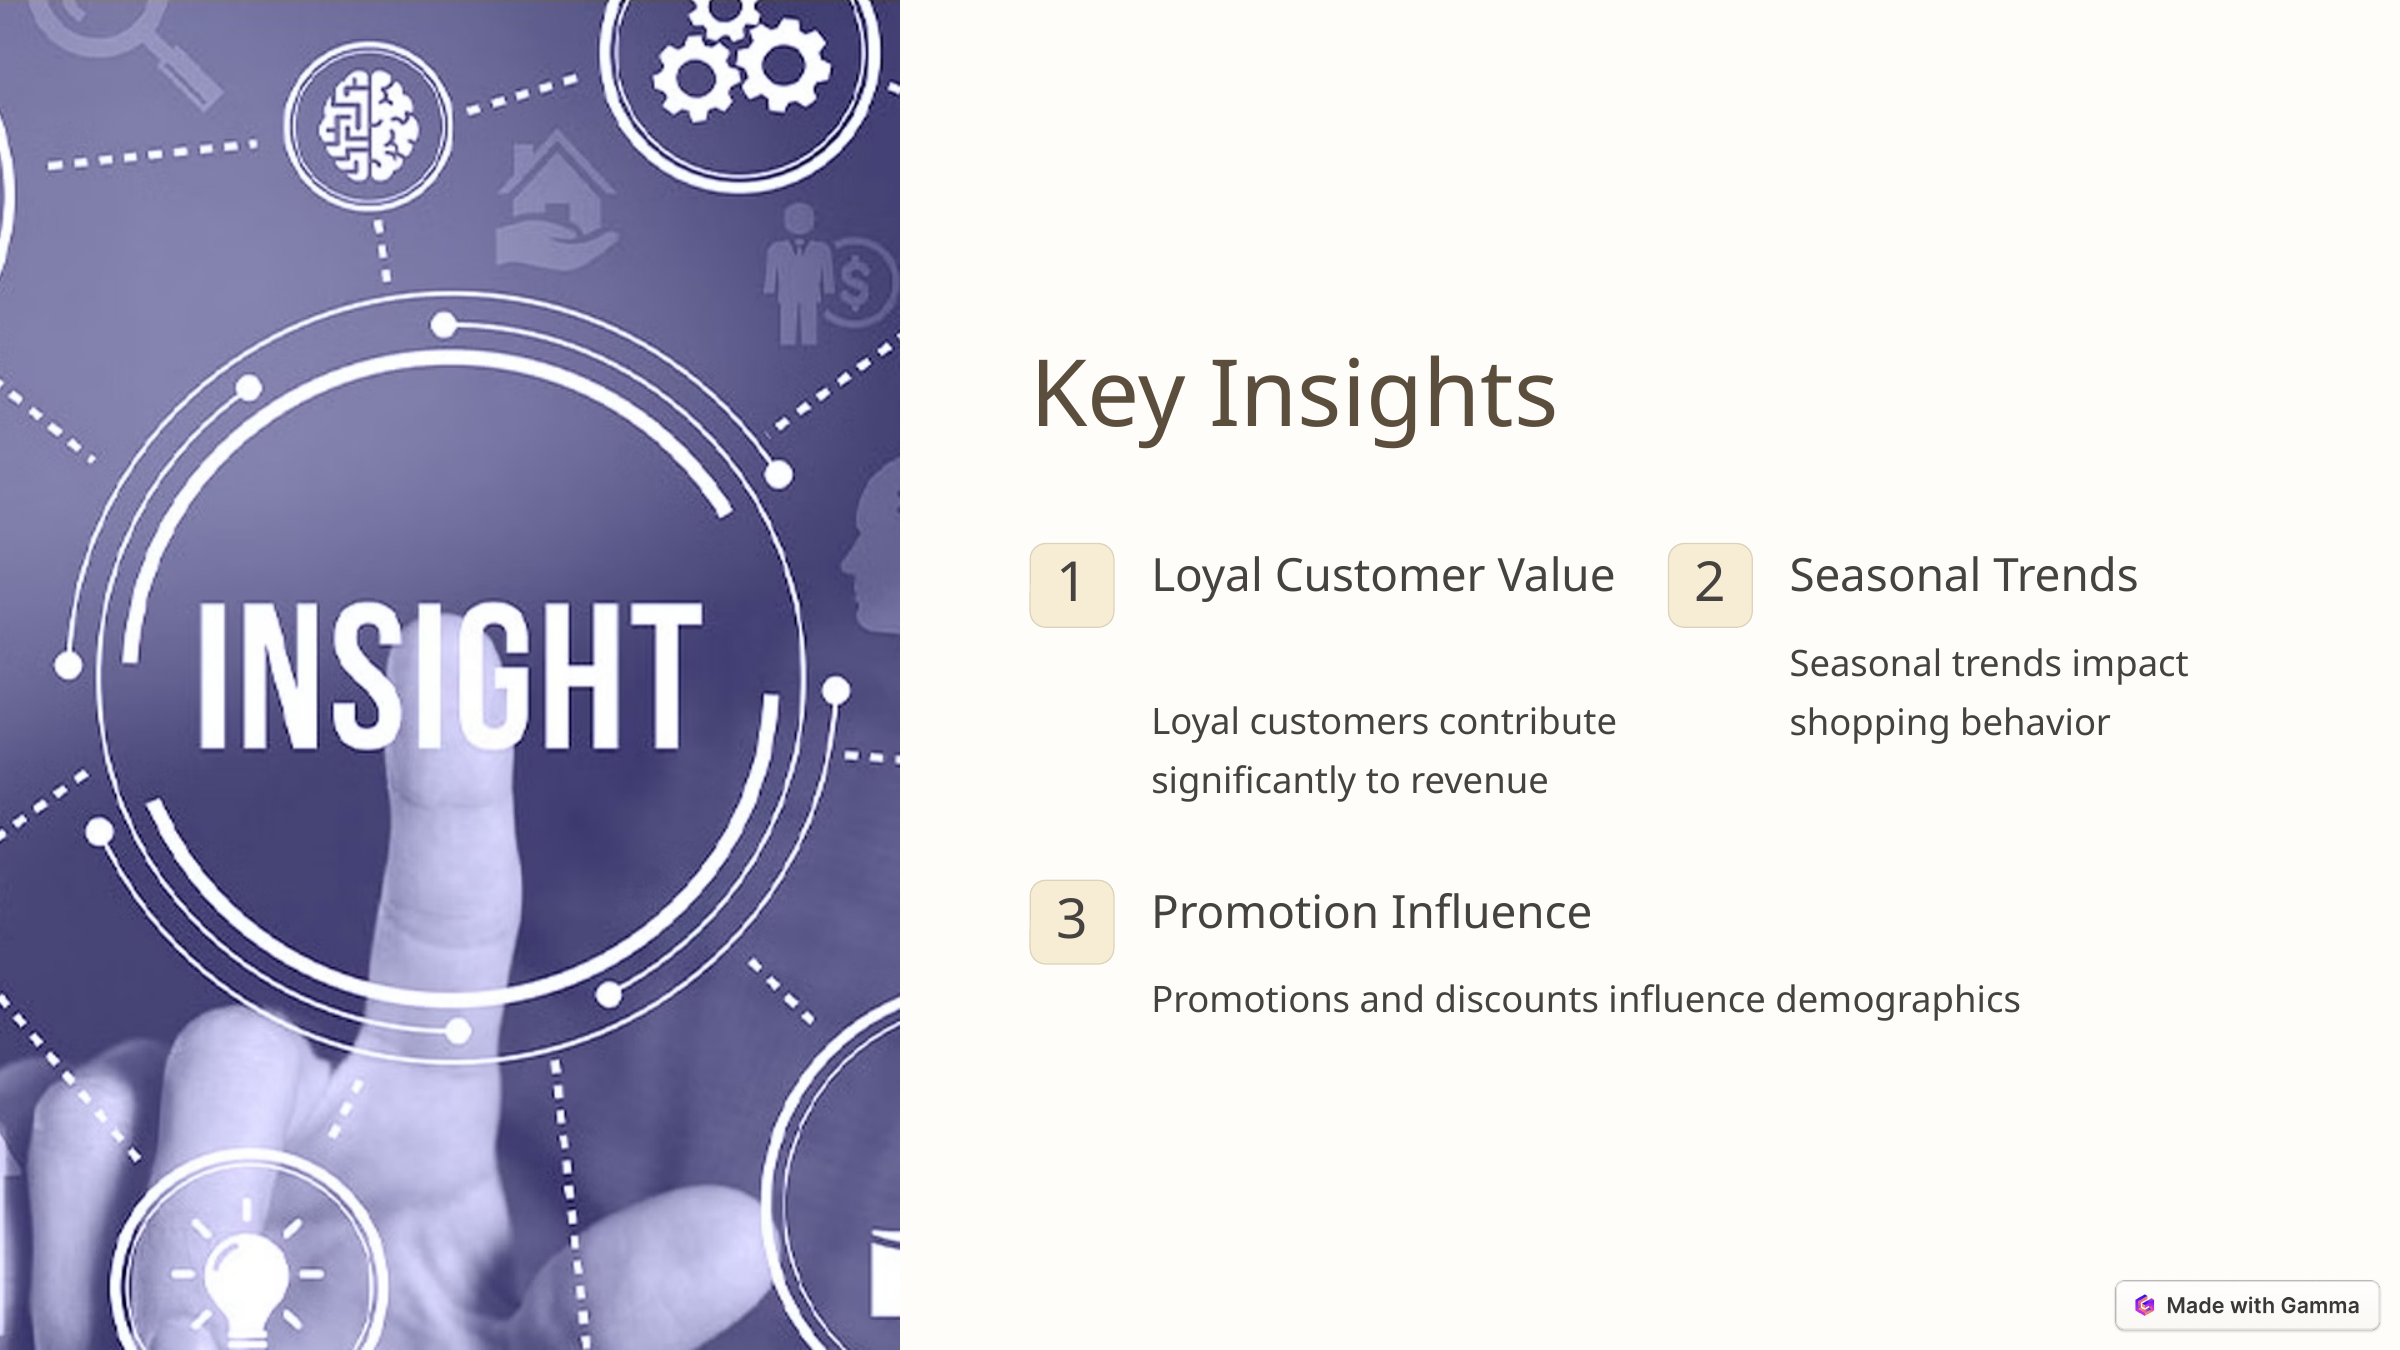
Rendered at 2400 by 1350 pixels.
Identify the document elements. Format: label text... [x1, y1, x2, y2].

text_box Seasonal trends impact shopping behavior [1789, 623, 2270, 743]
text_box [1030, 543, 1114, 628]
text_box 2 [1693, 557, 1728, 614]
text_box Promotion Influence [1151, 880, 1652, 939]
picture [0, 0, 900, 1350]
text_box 3 [1054, 894, 1090, 951]
picture [2106, 1271, 2389, 1339]
text_box Loyal customers contribute significantly to revenue [1151, 682, 1632, 802]
text_box Key Insights [1030, 329, 1961, 446]
text_box Seasonal Trends [1789, 543, 2255, 602]
text_box Loyal Customer Value [1151, 543, 1632, 660]
text_box Promotions and discounts influence demographics [1151, 960, 2270, 1021]
text_box [1030, 880, 1114, 965]
text_box 1 [1059, 557, 1085, 614]
text_box [1668, 543, 1753, 628]
